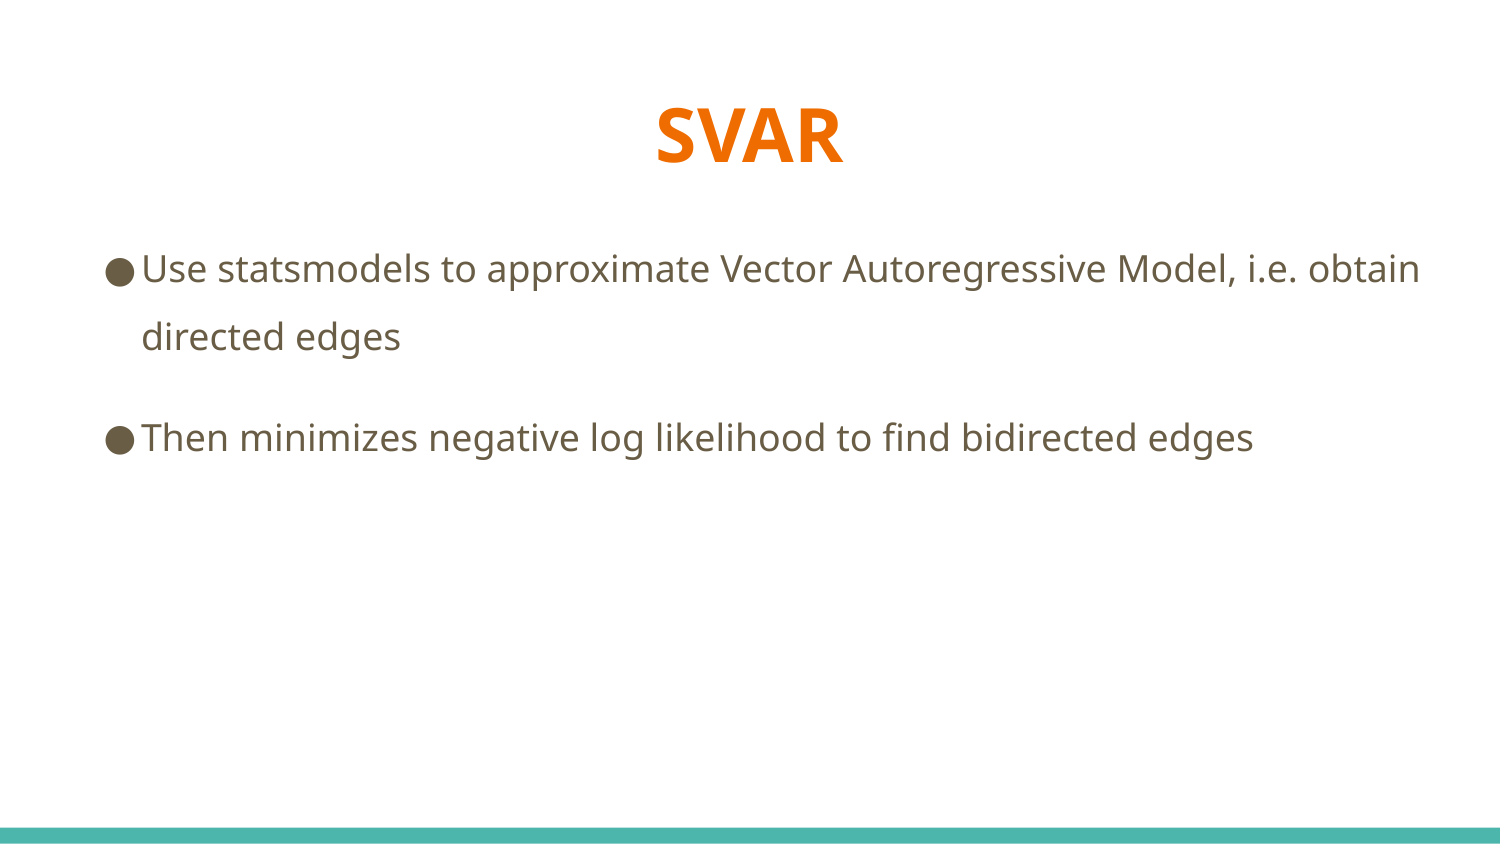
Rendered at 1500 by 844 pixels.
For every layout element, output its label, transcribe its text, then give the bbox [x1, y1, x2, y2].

list Use statsmodels to approximate Vector Autoregressive Model, i.e. obtain directed edges Then minimizes negative log likelihood to find bidirected edges [51, 207, 1449, 750]
title SVAR [51, 72, 1449, 189]
